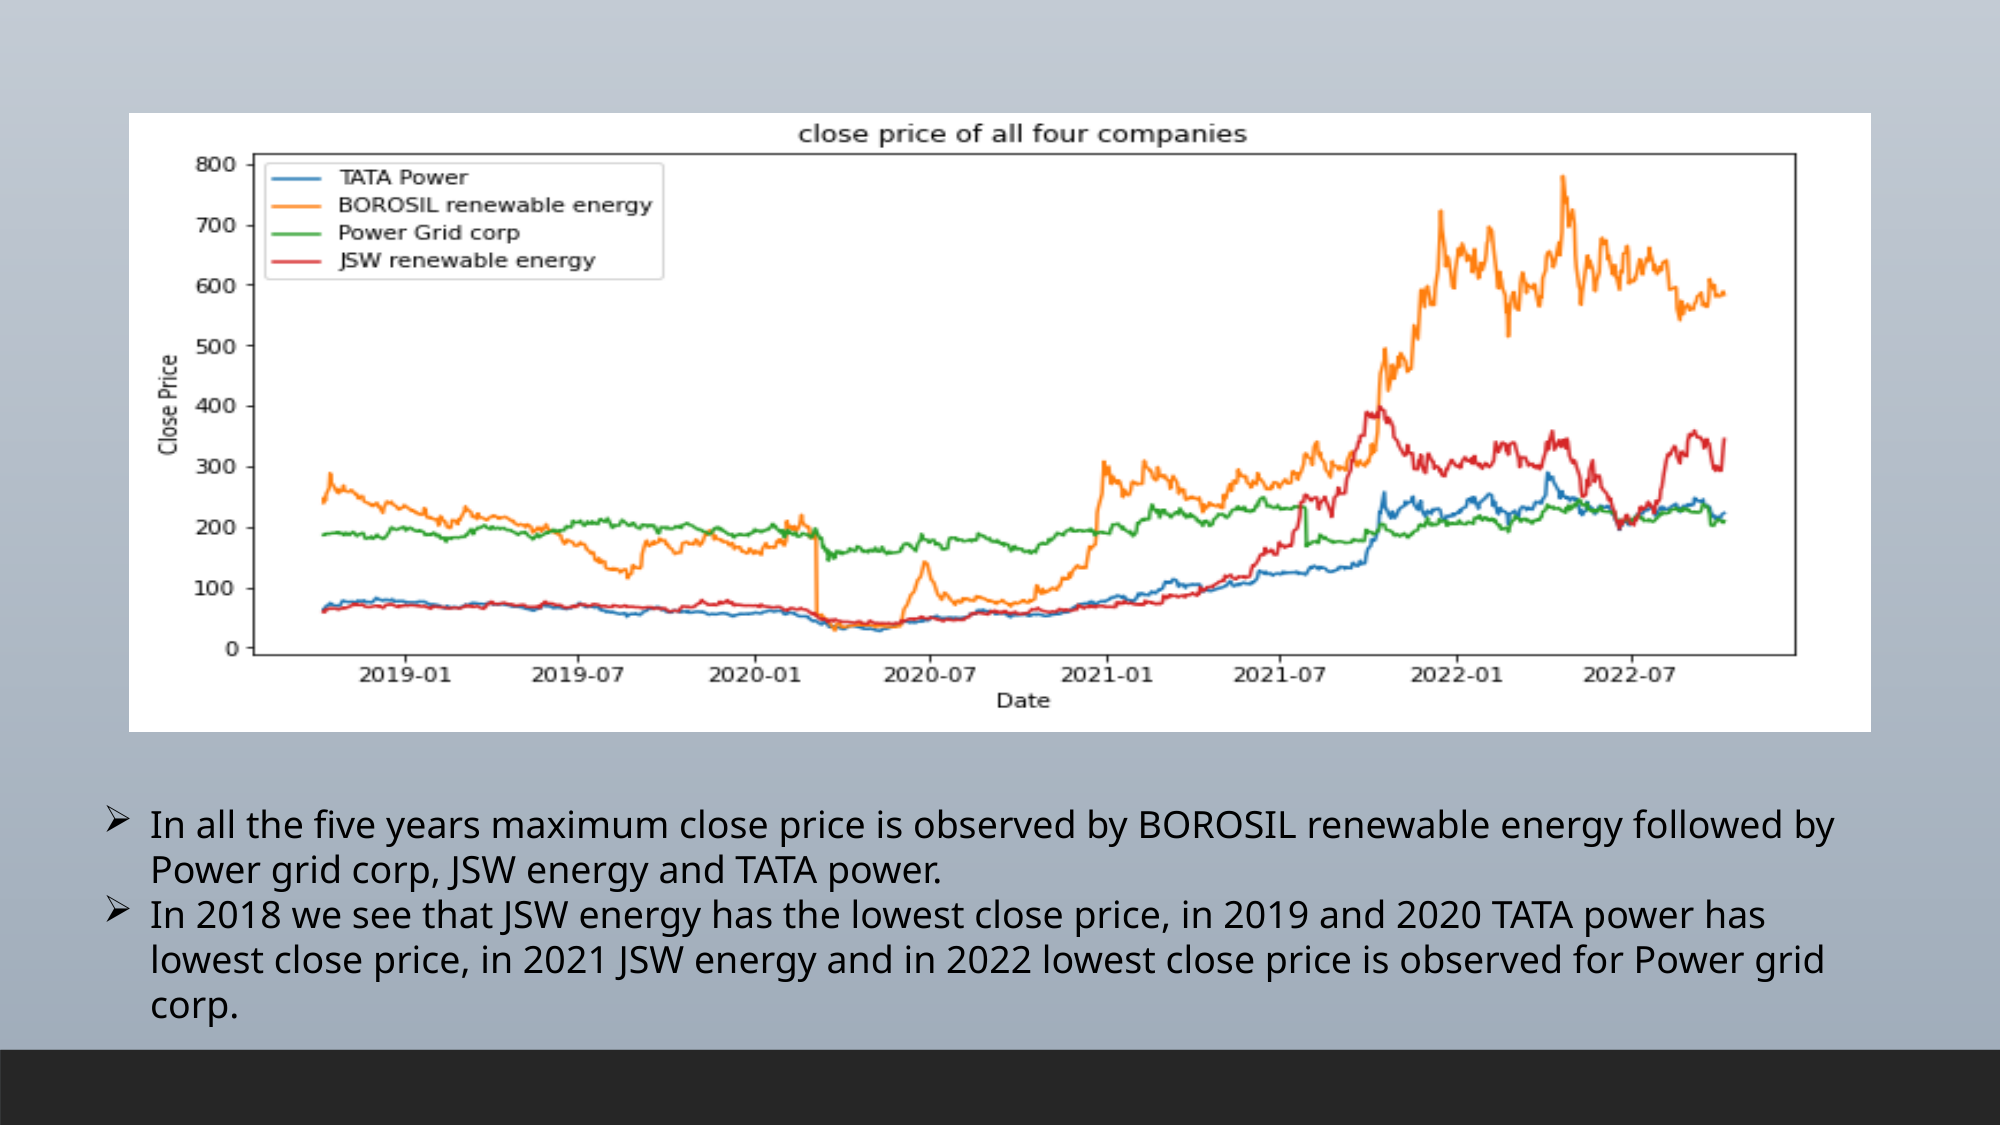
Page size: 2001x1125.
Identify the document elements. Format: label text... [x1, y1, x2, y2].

text_box In all the five years maximum close price is observed by BOROSIL renewable energy followed by Power grid corp, JSW energy and TATA power. In 2018 we see that JSW energy has the lowest close price, in 2019 and 2020 TATA power has lowest close price, in 2021 JSW energy and in 2022 lowest close price is observed for Power grid corp. [88, 793, 1885, 1034]
picture [128, 113, 1872, 732]
